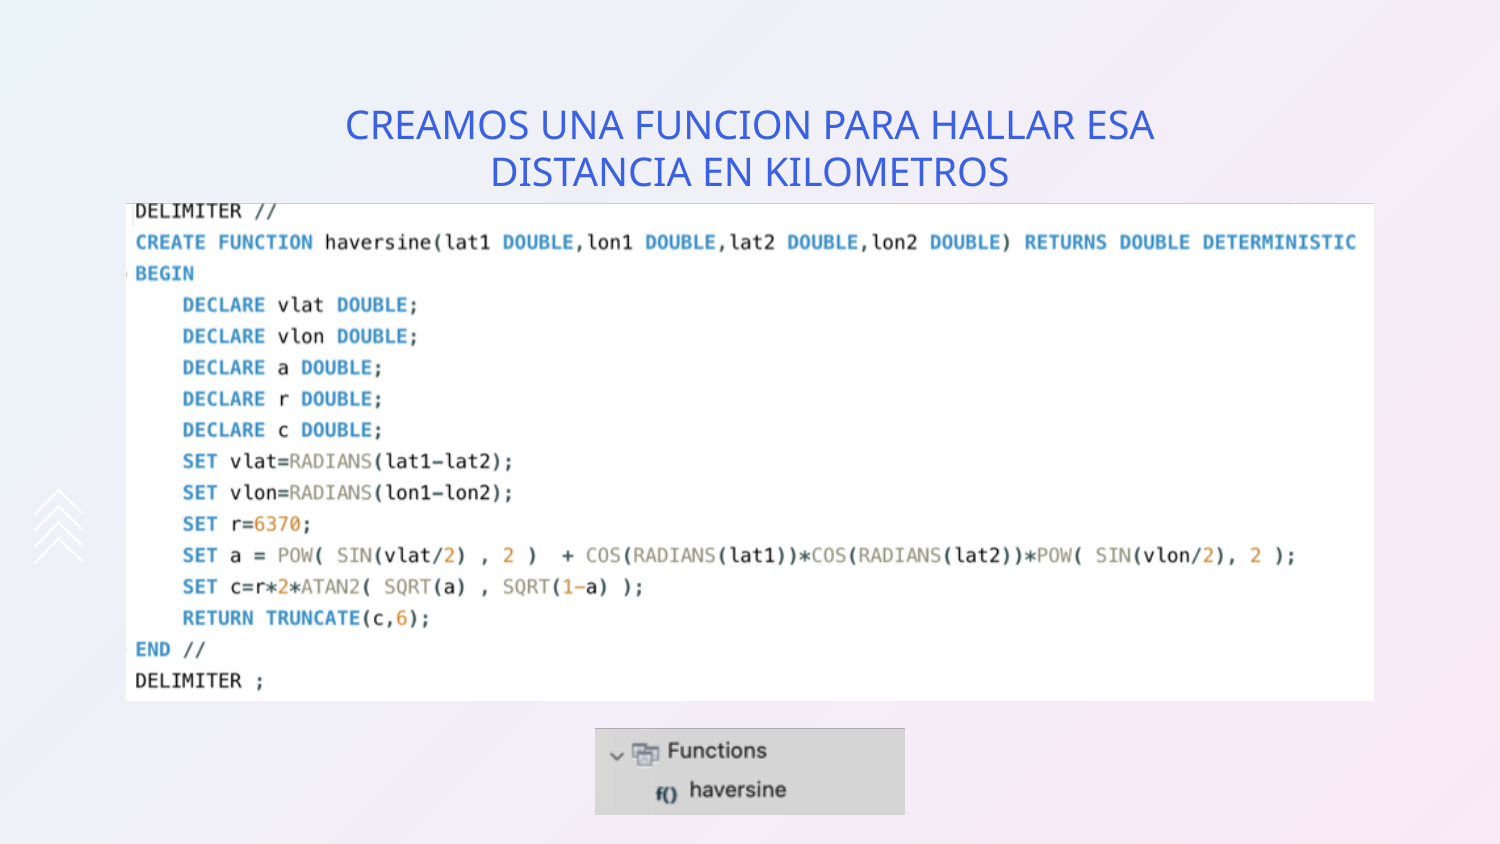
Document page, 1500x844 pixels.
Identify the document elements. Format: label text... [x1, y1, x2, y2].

subtitle CREAMOS UNA FUNCION PARA HALLAR ESA DISTANCIA EN KILOMETROS [284, 84, 1216, 200]
title [119, 72, 1381, 167]
picture [126, 202, 1374, 702]
picture [595, 727, 905, 816]
